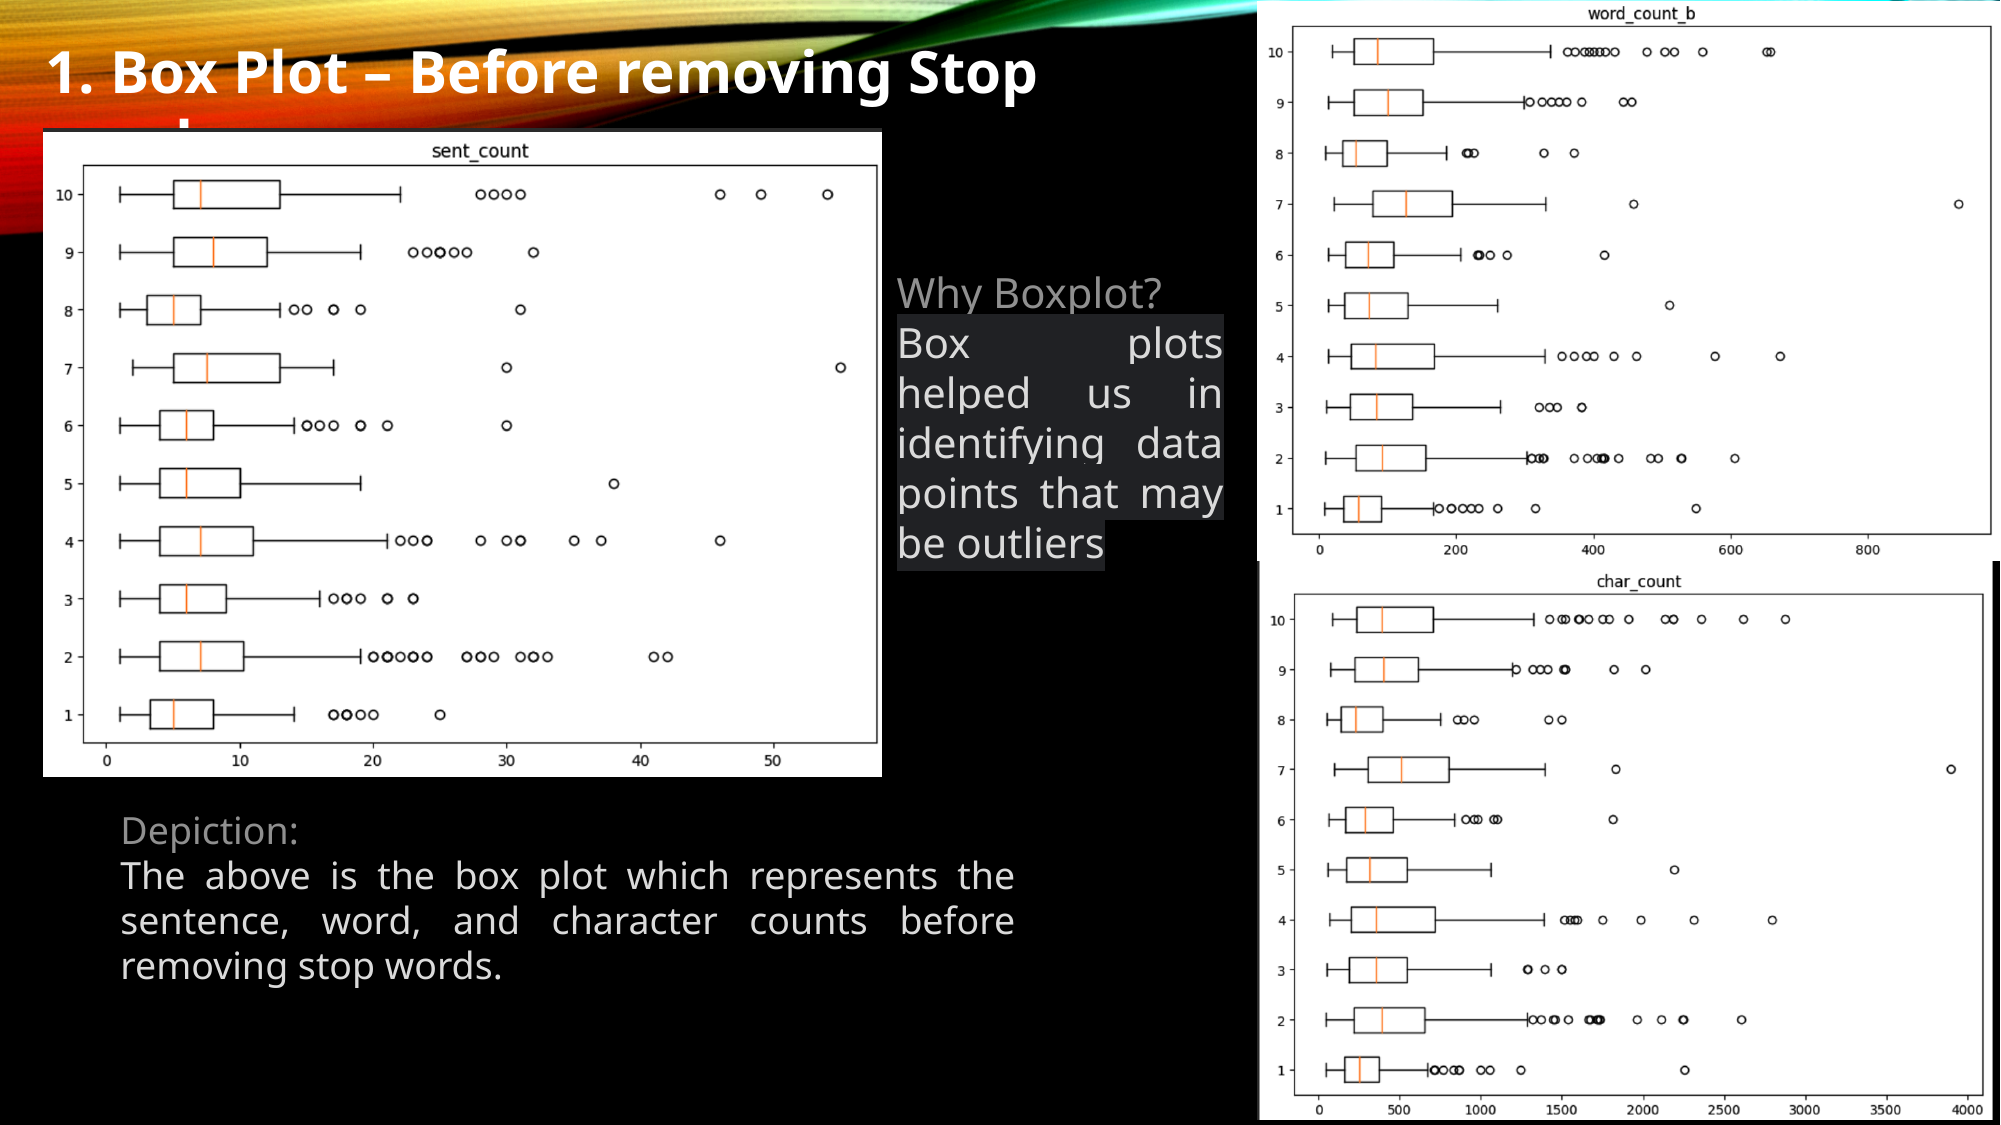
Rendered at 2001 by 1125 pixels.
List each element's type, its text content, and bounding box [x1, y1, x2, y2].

text_box 1. Box Plot – Before removing Stop words [30, 27, 1209, 183]
picture [0, 0, 2000, 1121]
text_box Why Boxplot? Box plots helped us in identifying data points that may be outliers [886, 258, 1239, 575]
text_box Depiction: The above is the box plot which represents the sentence, word, and character counts before removing stop words. [30, 799, 1031, 995]
